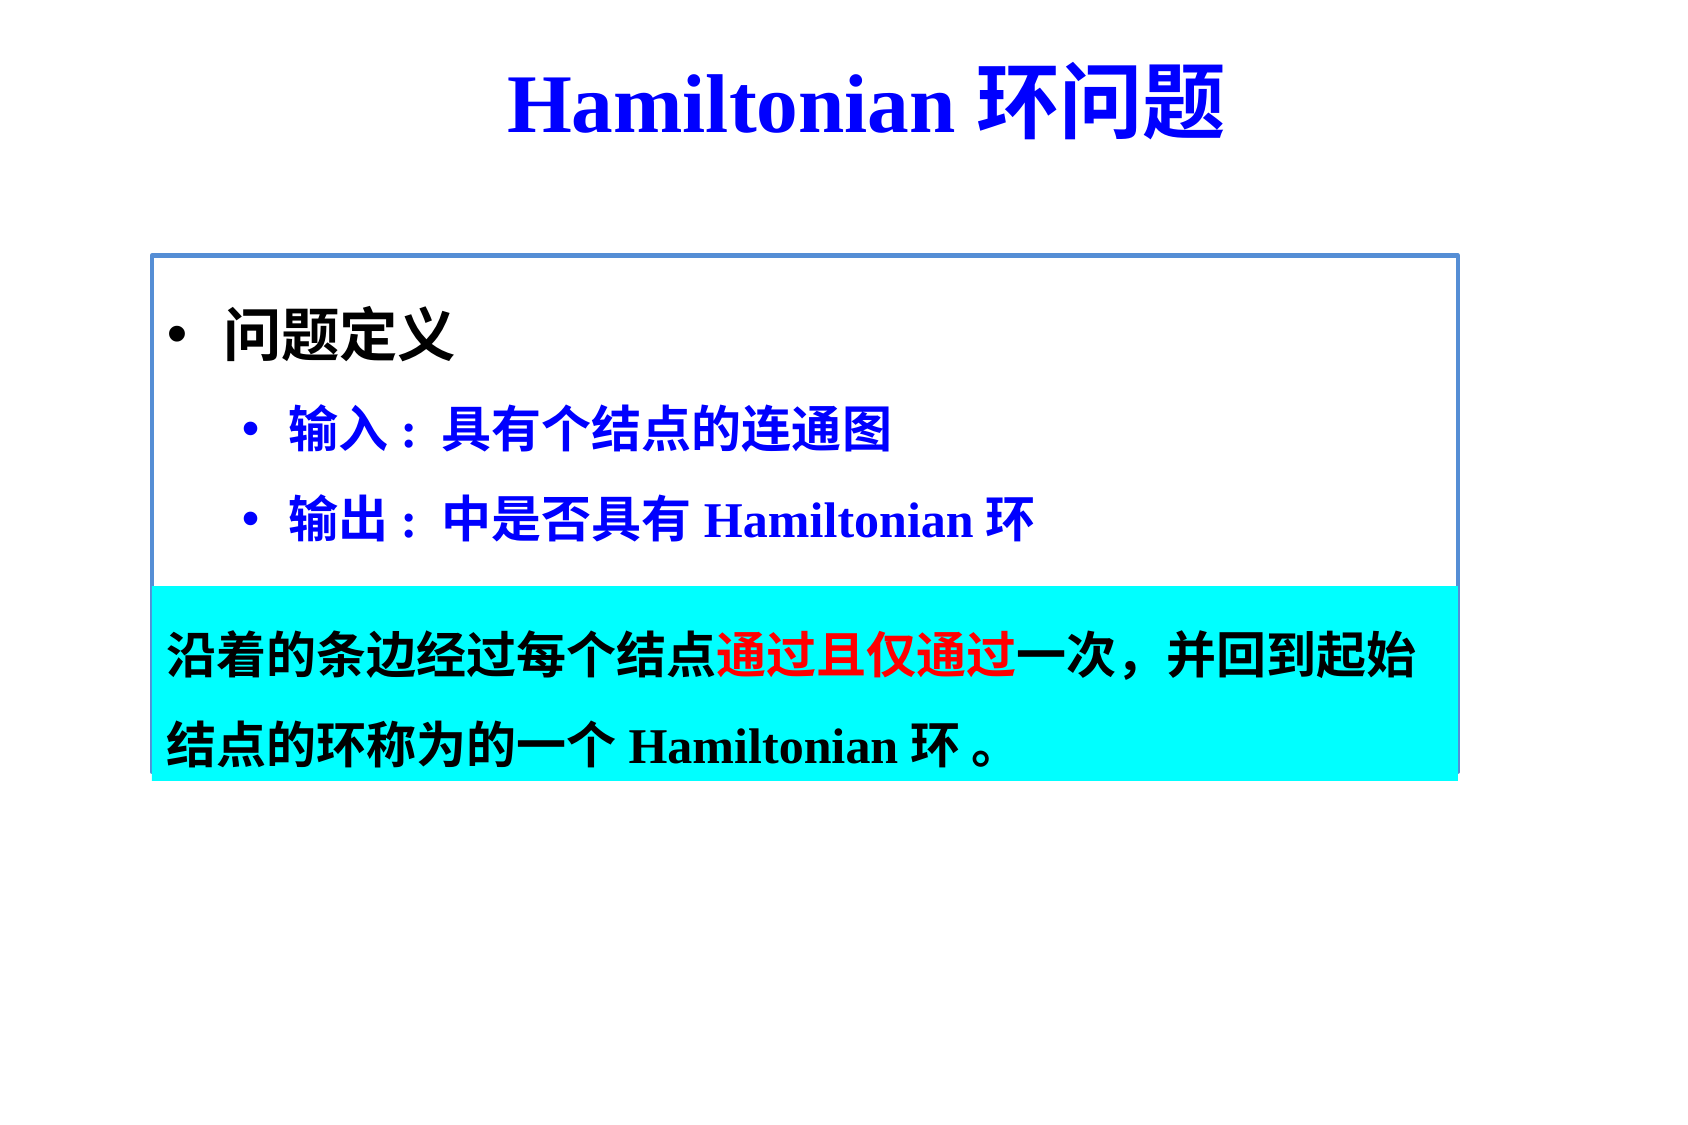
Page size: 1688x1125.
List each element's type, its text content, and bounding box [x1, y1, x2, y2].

title Hamiltonian环问题 [427, 41, 1306, 134]
